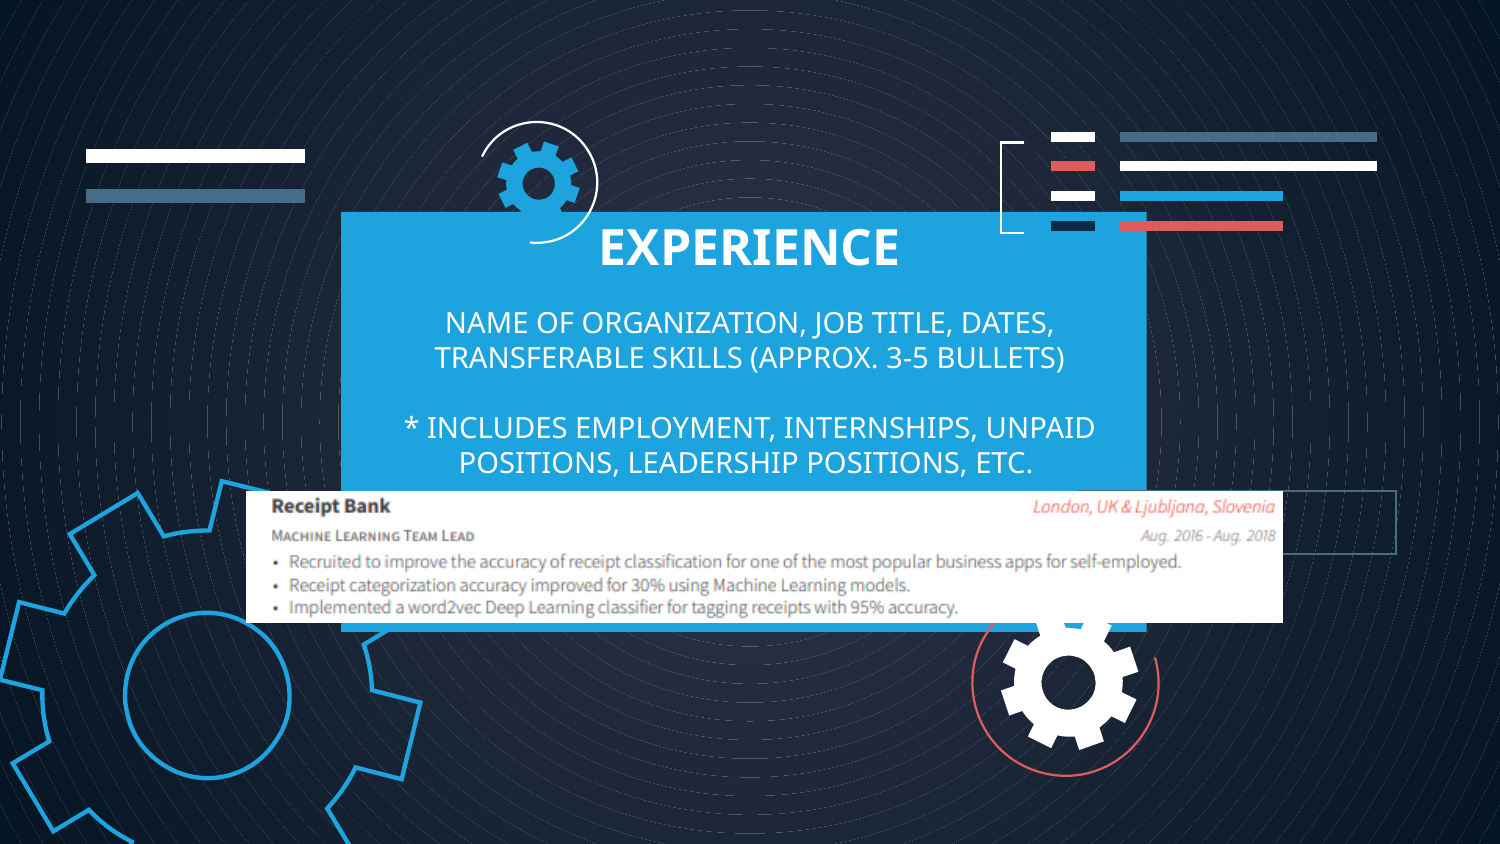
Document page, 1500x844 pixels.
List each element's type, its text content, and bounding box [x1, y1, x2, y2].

text_box [1050, 131, 1095, 142]
text_box NAME OF ORGANIZATION, JOB TITLE, DATES, TRANSFERABLE SKILLS (APPROX. 3-5 BULLETS) * INCLUDES EMPLOYMENT, INTERNSHIPS, UNPAID POSITIONS, LEADERSHIP POSITIONS, ETC. [363, 289, 1137, 428]
text_box [1000, 630, 1139, 751]
text_box [1050, 161, 1095, 172]
text_box [1050, 191, 1095, 200]
text_box [85, 149, 305, 163]
text_box EXPERIENCE [354, 200, 1146, 292]
text_box [85, 189, 305, 203]
text_box [1120, 191, 1283, 201]
text_box [1146, 221, 1283, 231]
text_box [1120, 161, 1378, 172]
text_box [497, 141, 580, 200]
picture [246, 491, 1283, 623]
text_box [1120, 131, 1378, 142]
